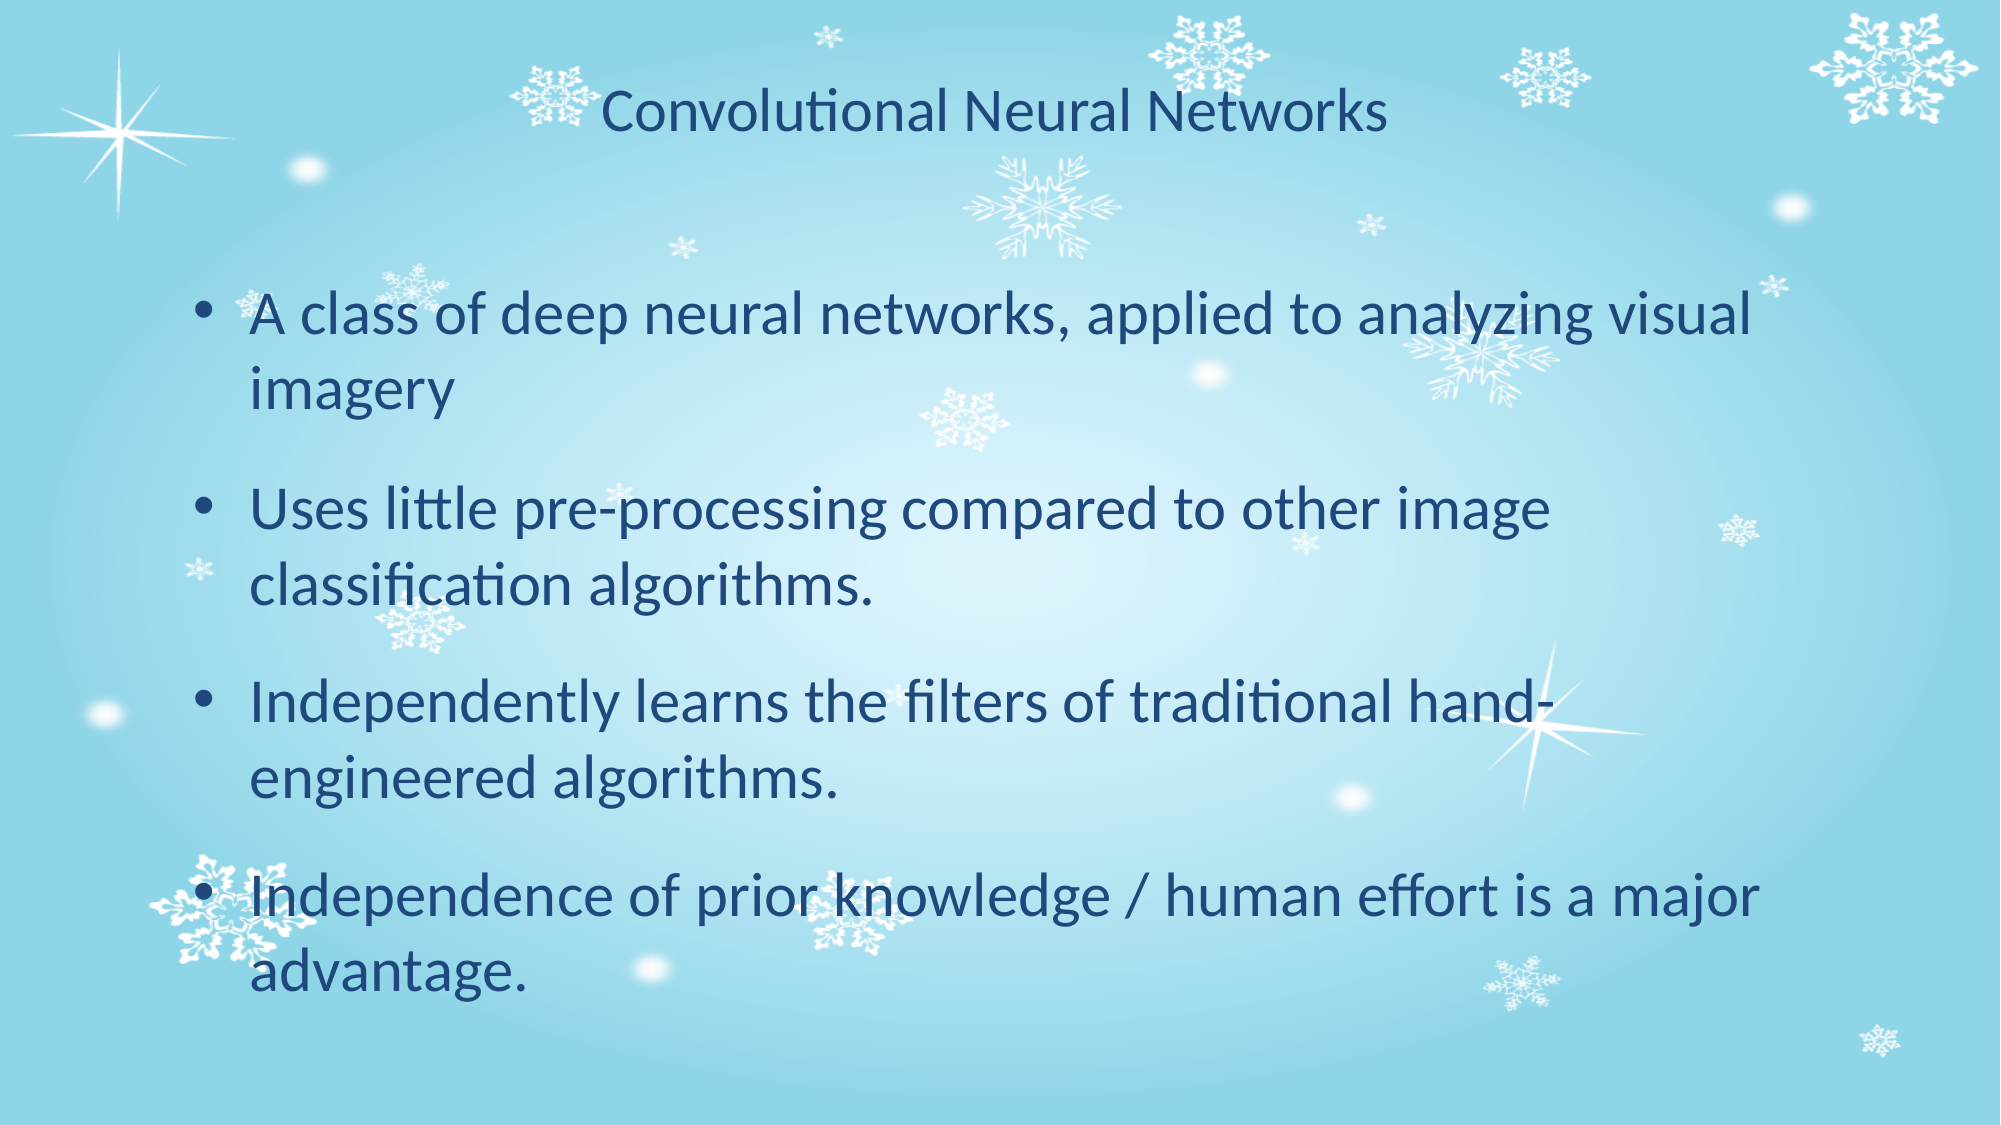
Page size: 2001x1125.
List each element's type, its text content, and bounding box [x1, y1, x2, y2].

picture [0, 0, 2000, 1125]
title Convolutional Neural Networks [182, 60, 1808, 152]
list A class of deep neural networks, applied to analyzing visual imagery Uses little pre-processing compared to other image classification algorithms. Independently learns the filters of traditional hand-engineered algorithms. Independence of prior knowledge / human effort is a major advantage. [177, 263, 1803, 1017]
